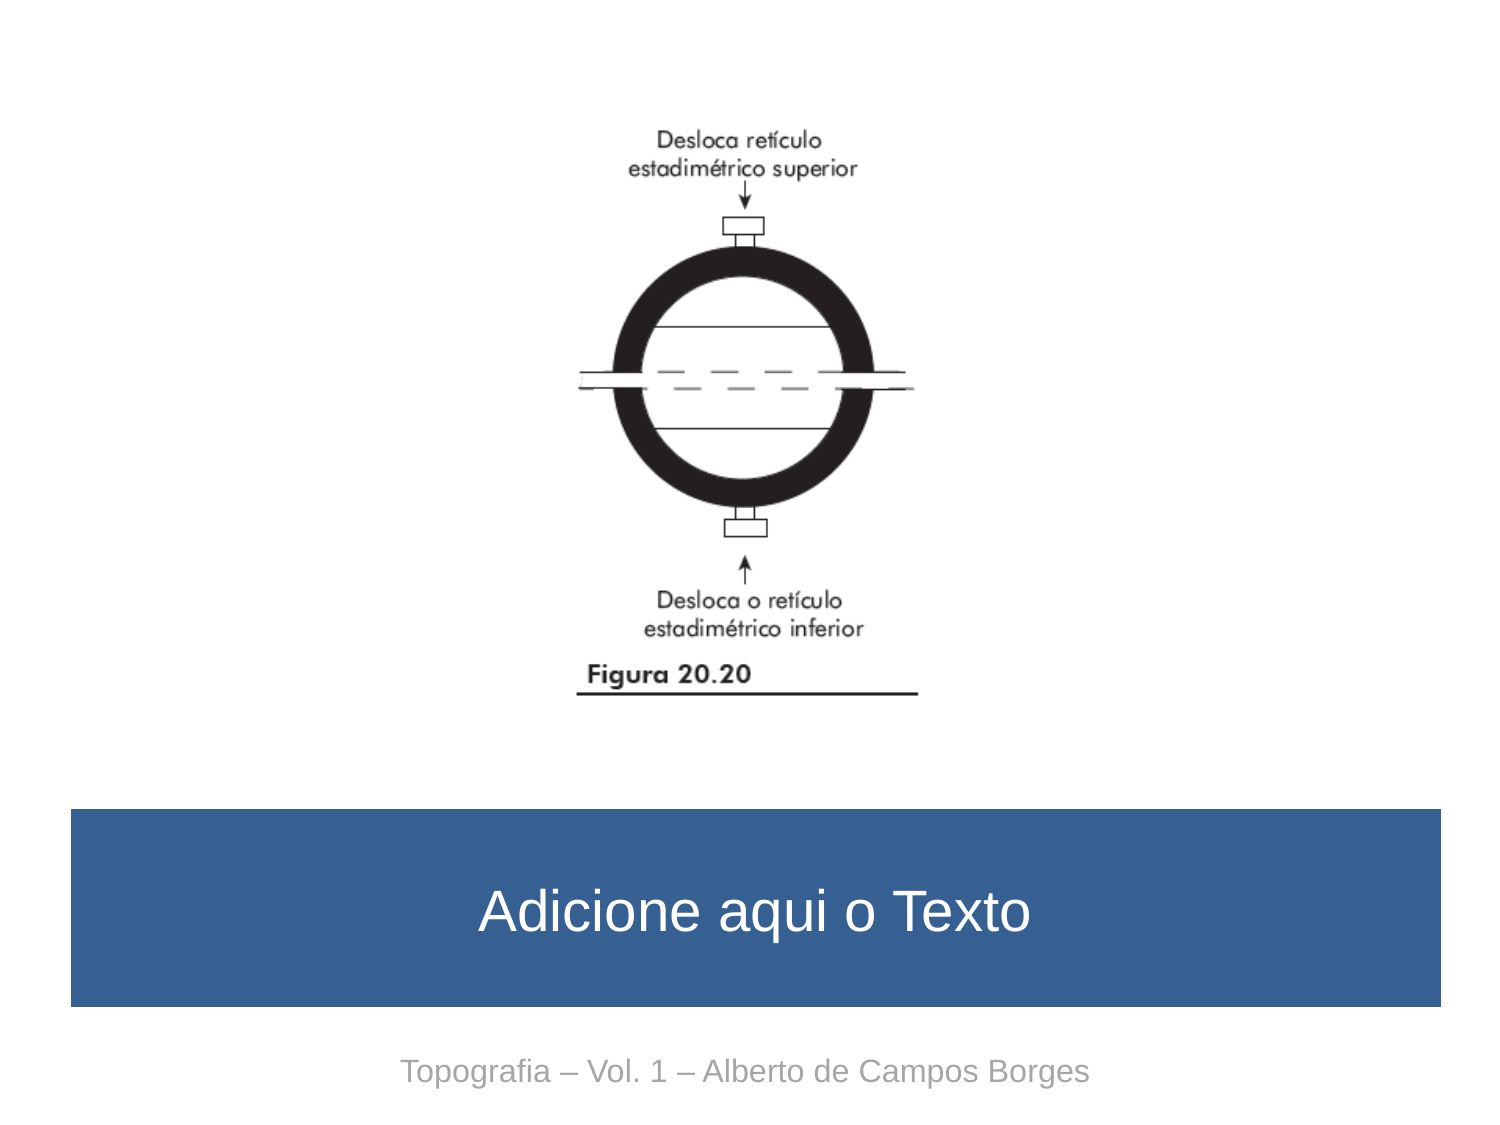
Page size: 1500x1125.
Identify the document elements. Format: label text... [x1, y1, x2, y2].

text_box Adicione aqui o Texto [70, 808, 1442, 1008]
footer Topografia – Vol. 1 – Alberto de Campos Borges [0, 1042, 1500, 1103]
picture [555, 101, 945, 724]
